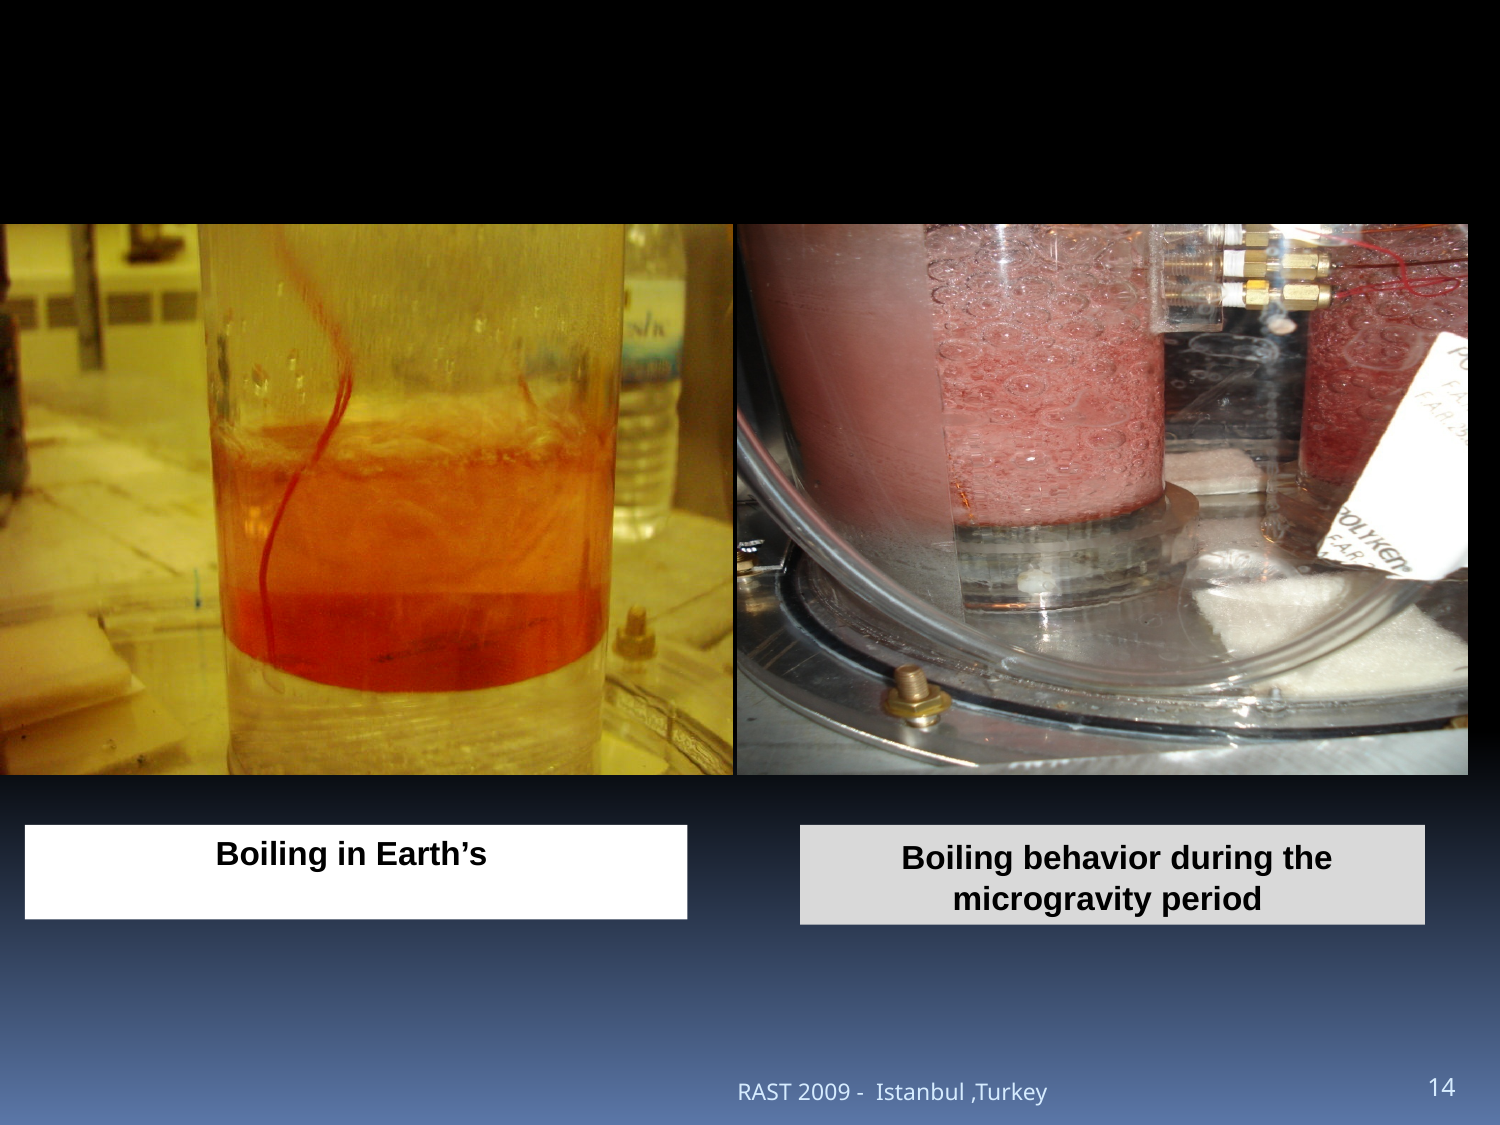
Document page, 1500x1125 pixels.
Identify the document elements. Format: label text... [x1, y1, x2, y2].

footer RAST 2009 - Istanbul ,Turkey [150, 1052, 1063, 1113]
slide_number 14 [1412, 1052, 1488, 1113]
picture [0, 224, 733, 776]
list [743, 224, 1469, 776]
text_box Boiling in Earth’s [24, 824, 688, 920]
text_box Boiling behavior during the microgravity period [800, 824, 1425, 925]
